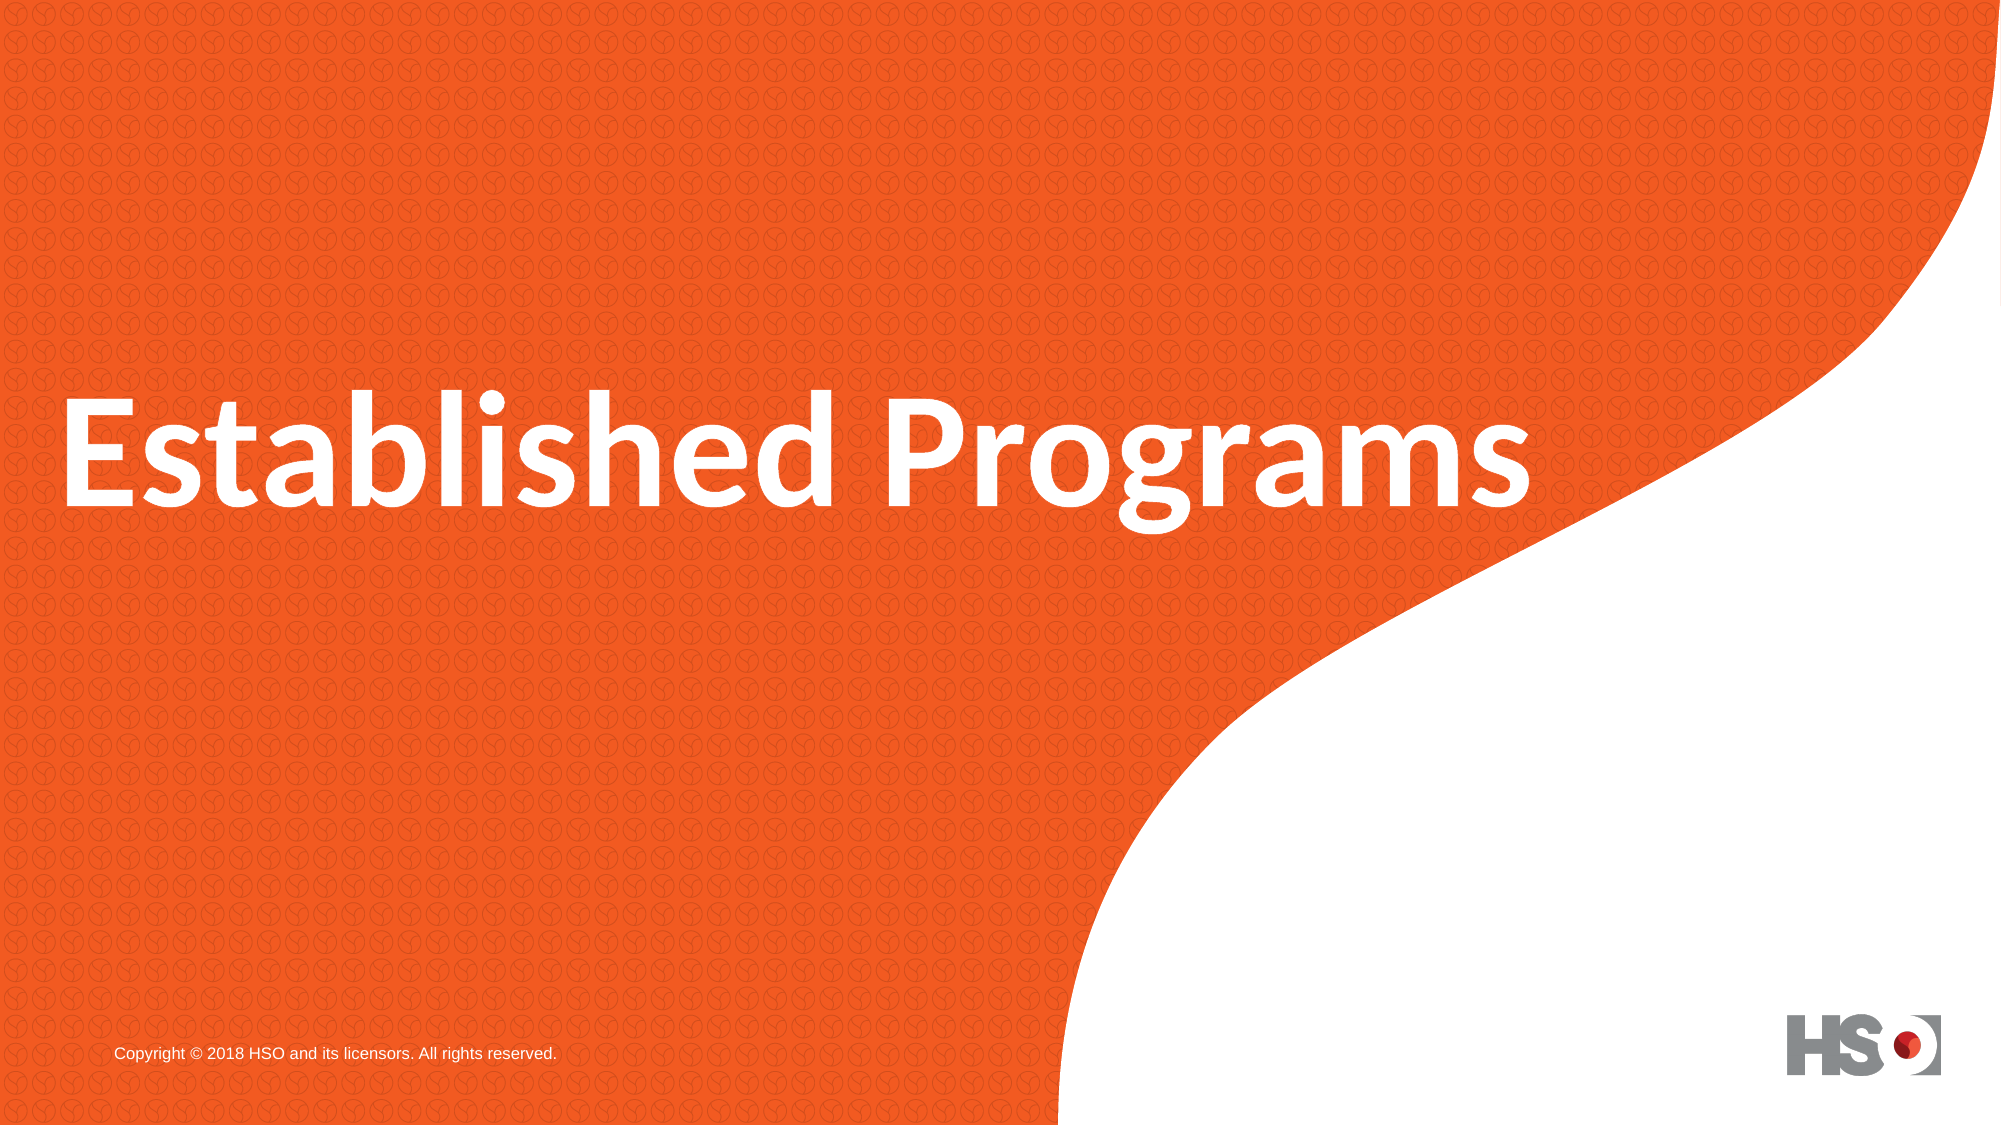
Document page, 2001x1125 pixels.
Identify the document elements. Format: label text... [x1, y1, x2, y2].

text_box Established Programs [42, 332, 1551, 548]
picture [1787, 1014, 1941, 1076]
